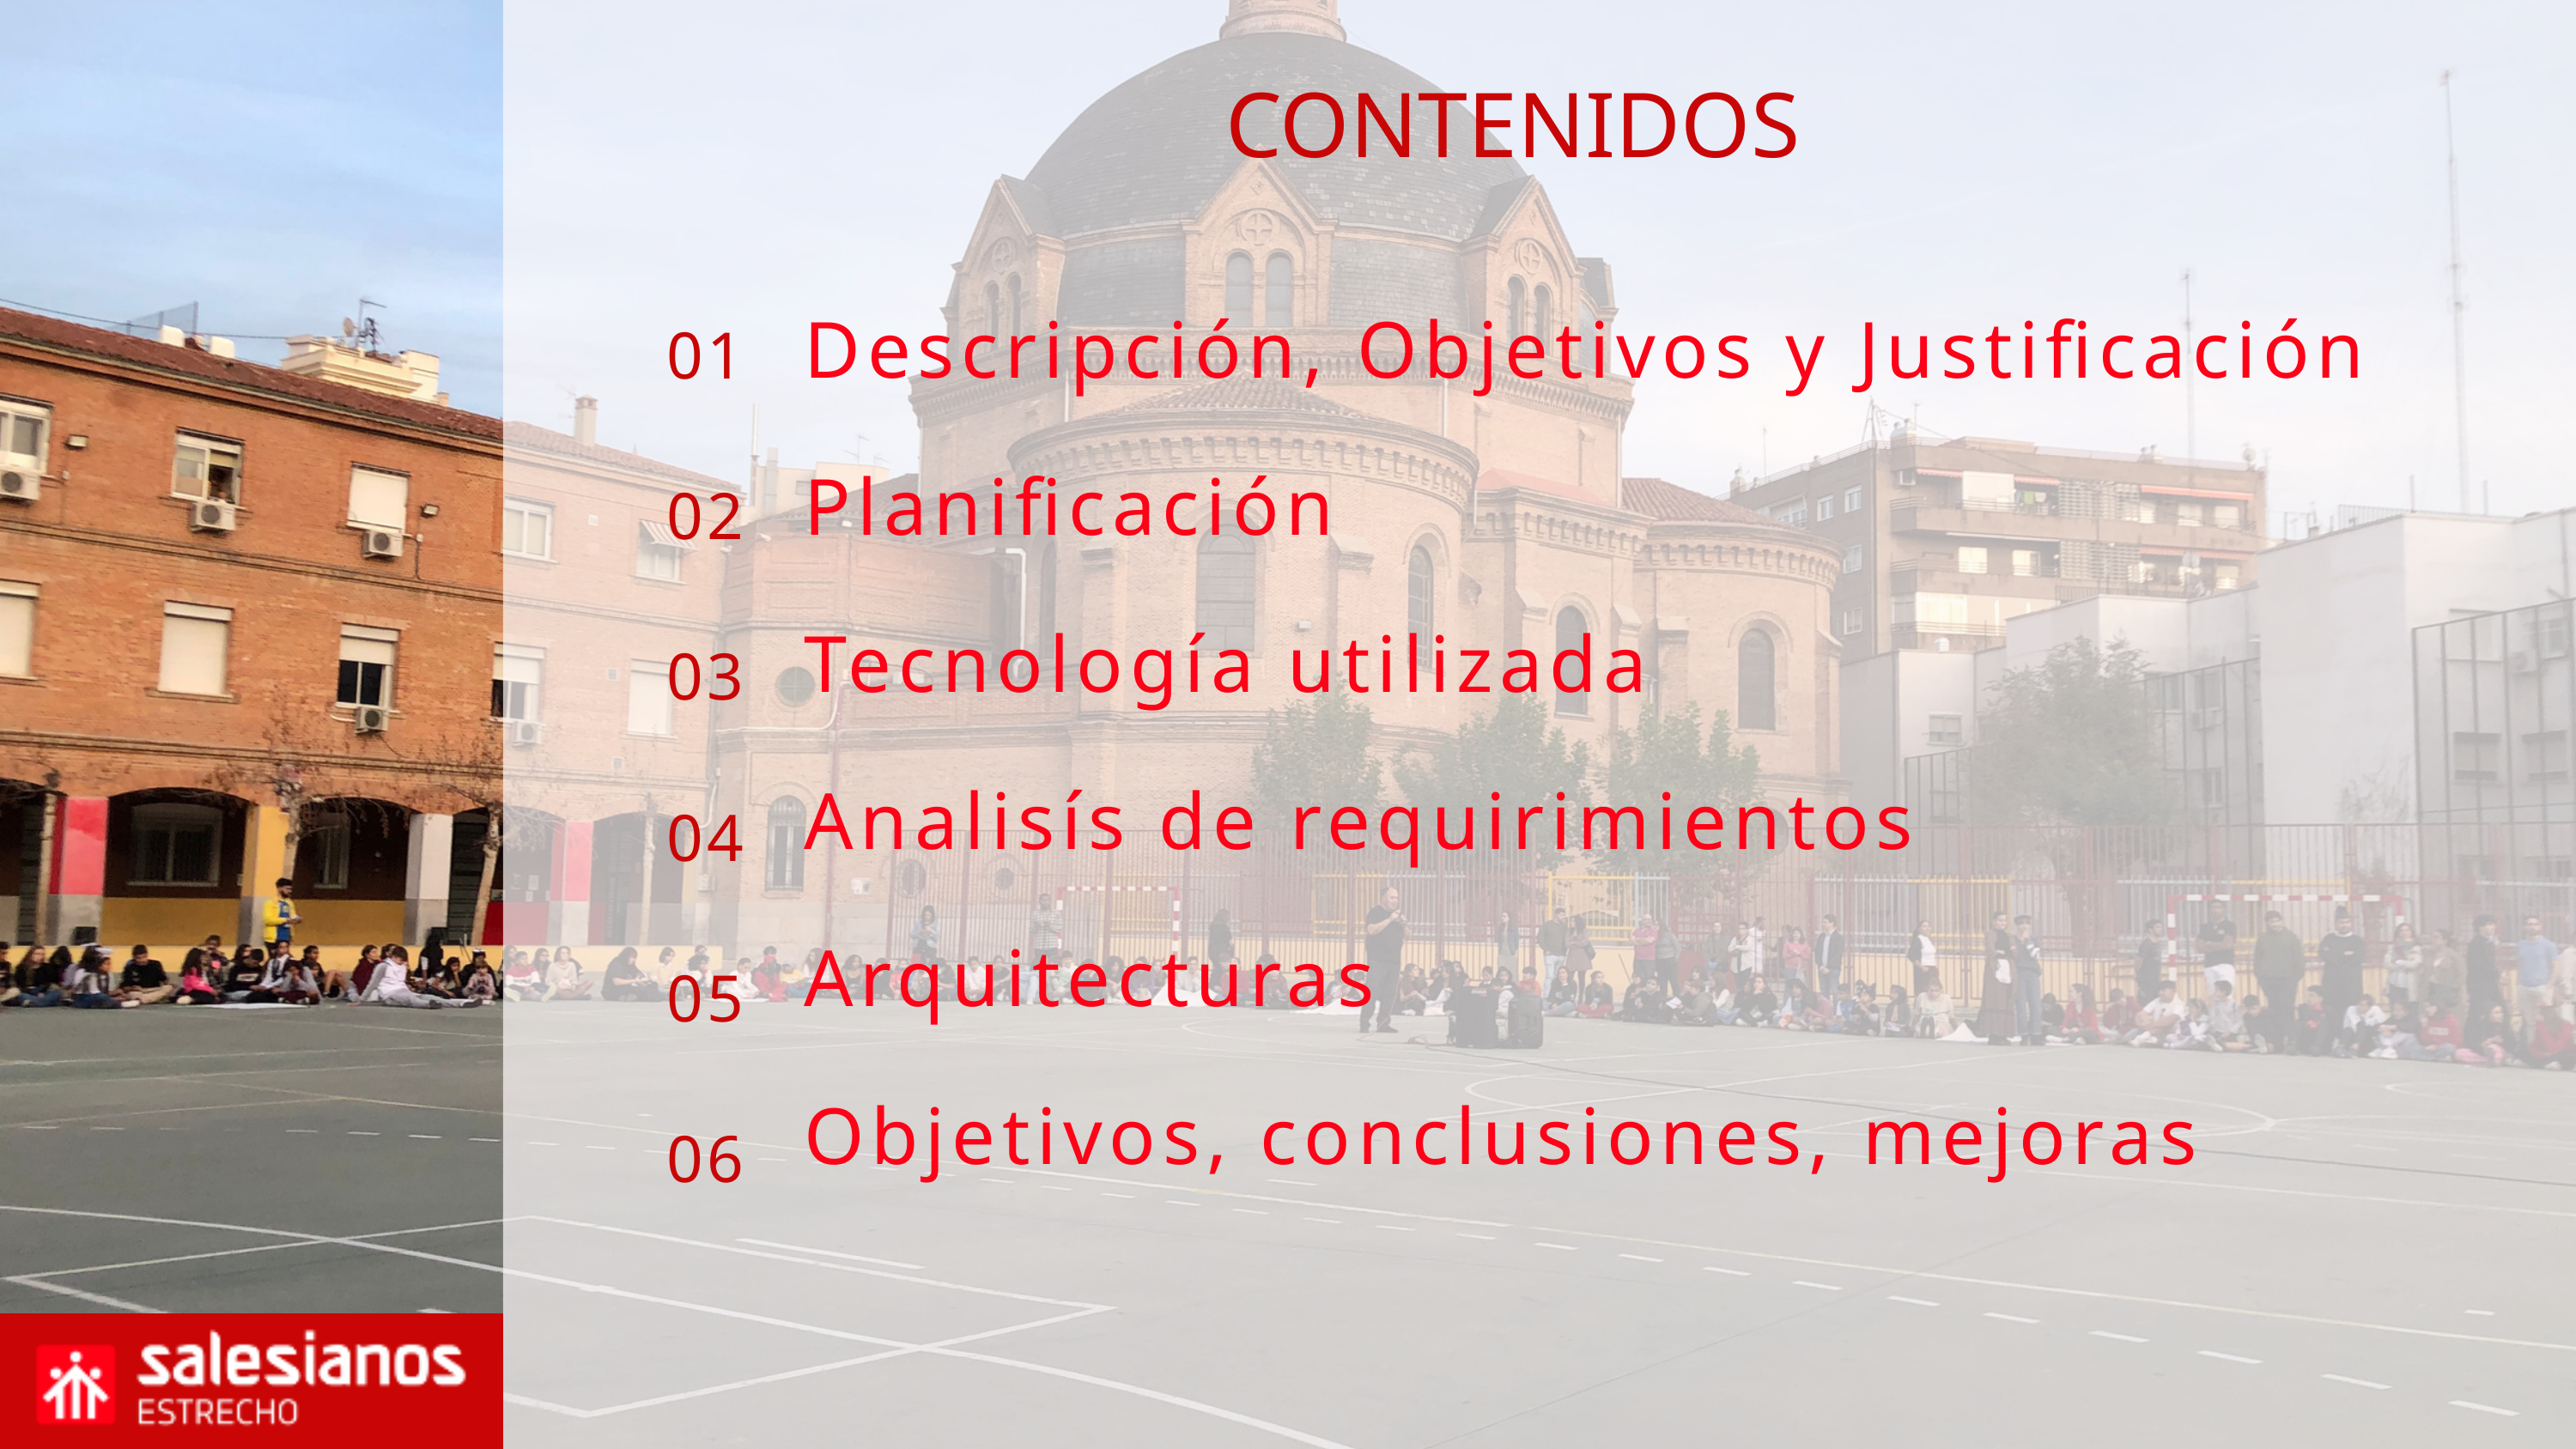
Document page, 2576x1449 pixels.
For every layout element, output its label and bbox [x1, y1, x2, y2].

picture [0, 0, 502, 1449]
text_box [502, 0, 2576, 1449]
